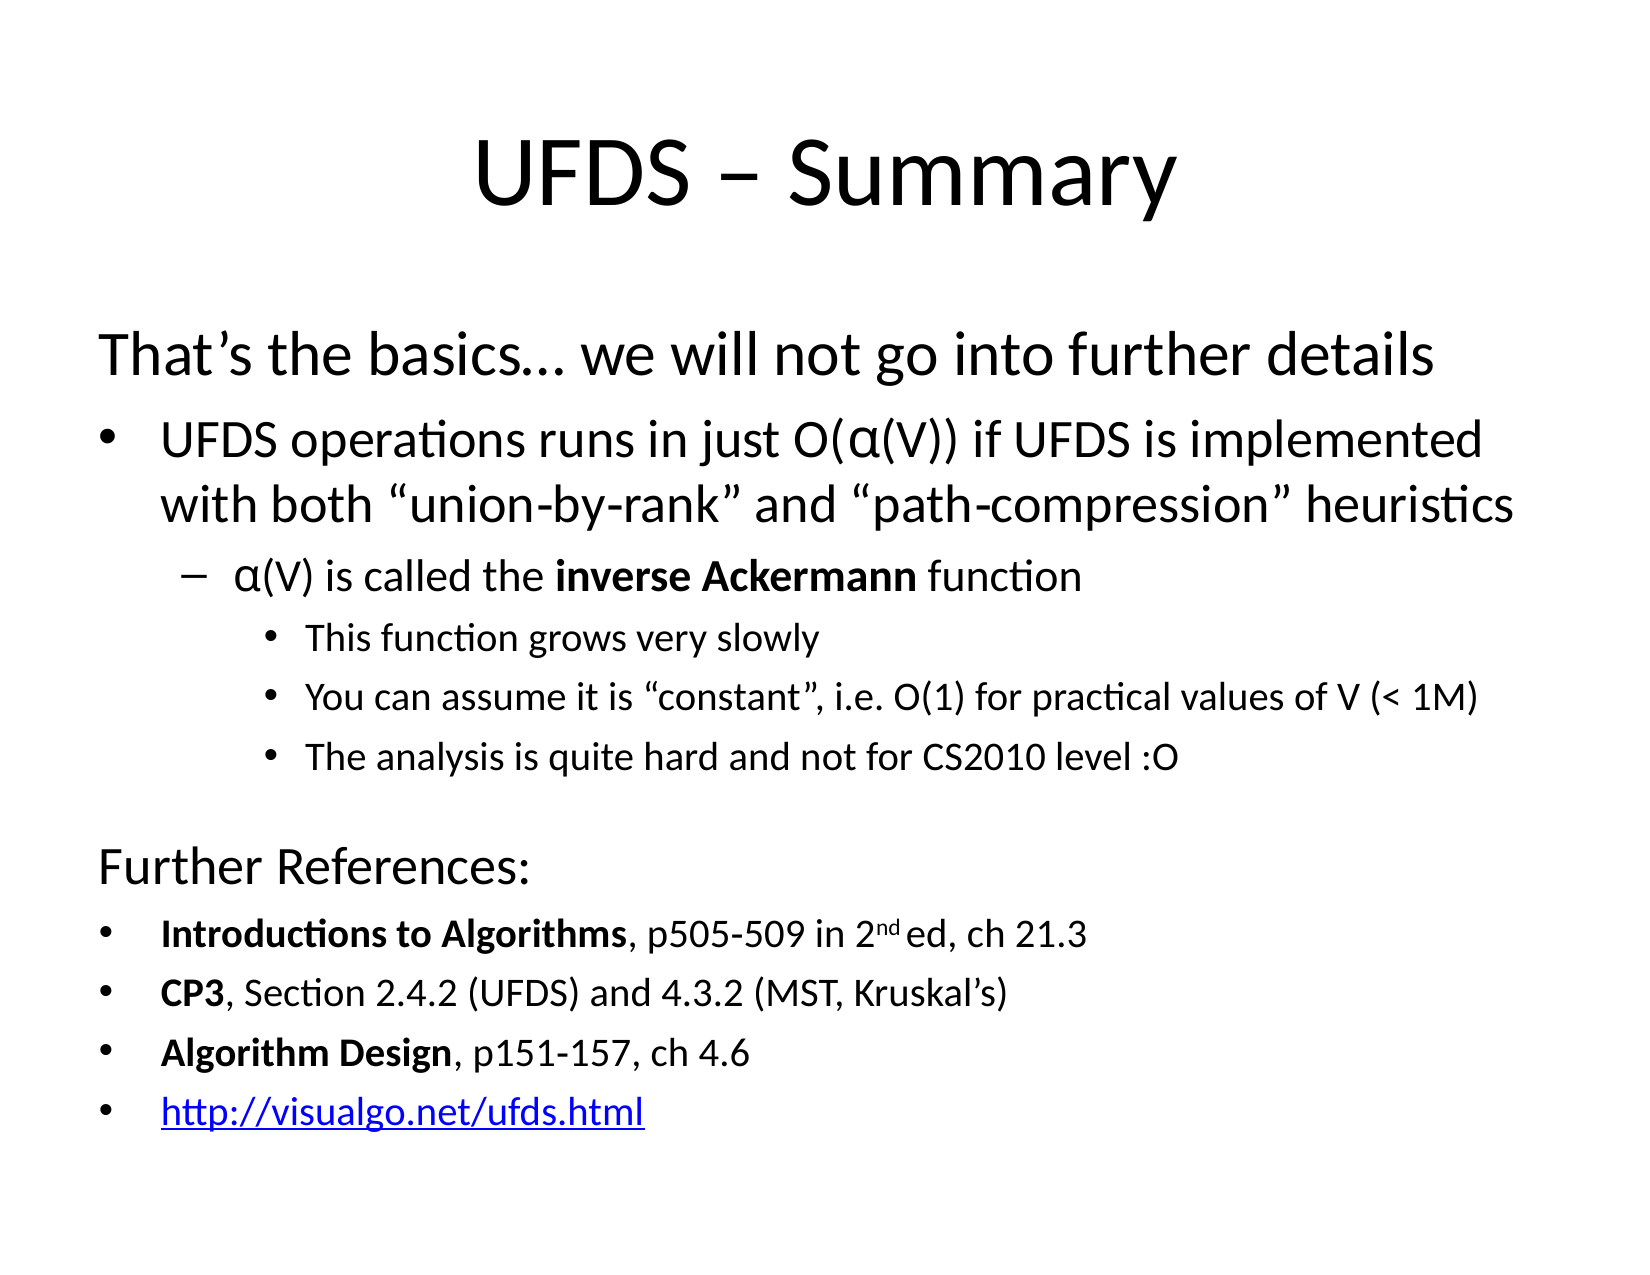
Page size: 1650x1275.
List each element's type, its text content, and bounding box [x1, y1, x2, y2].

title UFDS – Summary [128, 104, 1522, 312]
text_box That’s the basics… we will not go into further details UFDS operations runs in just O(α(V)) if UFDS is implemented with both “union‐by‐rank” and “path‐compression” heuristics α(V) is called the inverse Ackermann function This function grows very slowly You can assume it is “constant”, i.e. O(1) for practical values of V (< 1M) The analysis is quite hard and not for CS2010 level :O Further References: Introductions to Algorithms, p505‐509 in 2nd ed, ch 21.3 CP3, Section 2.4.2 (UFDS) and 4.3.2 (MST, Kruskal’s) Algorithm Design, p151‐157, ch 4.6 http://visualgo.net/ufds.html [96, 312, 1535, 1134]
